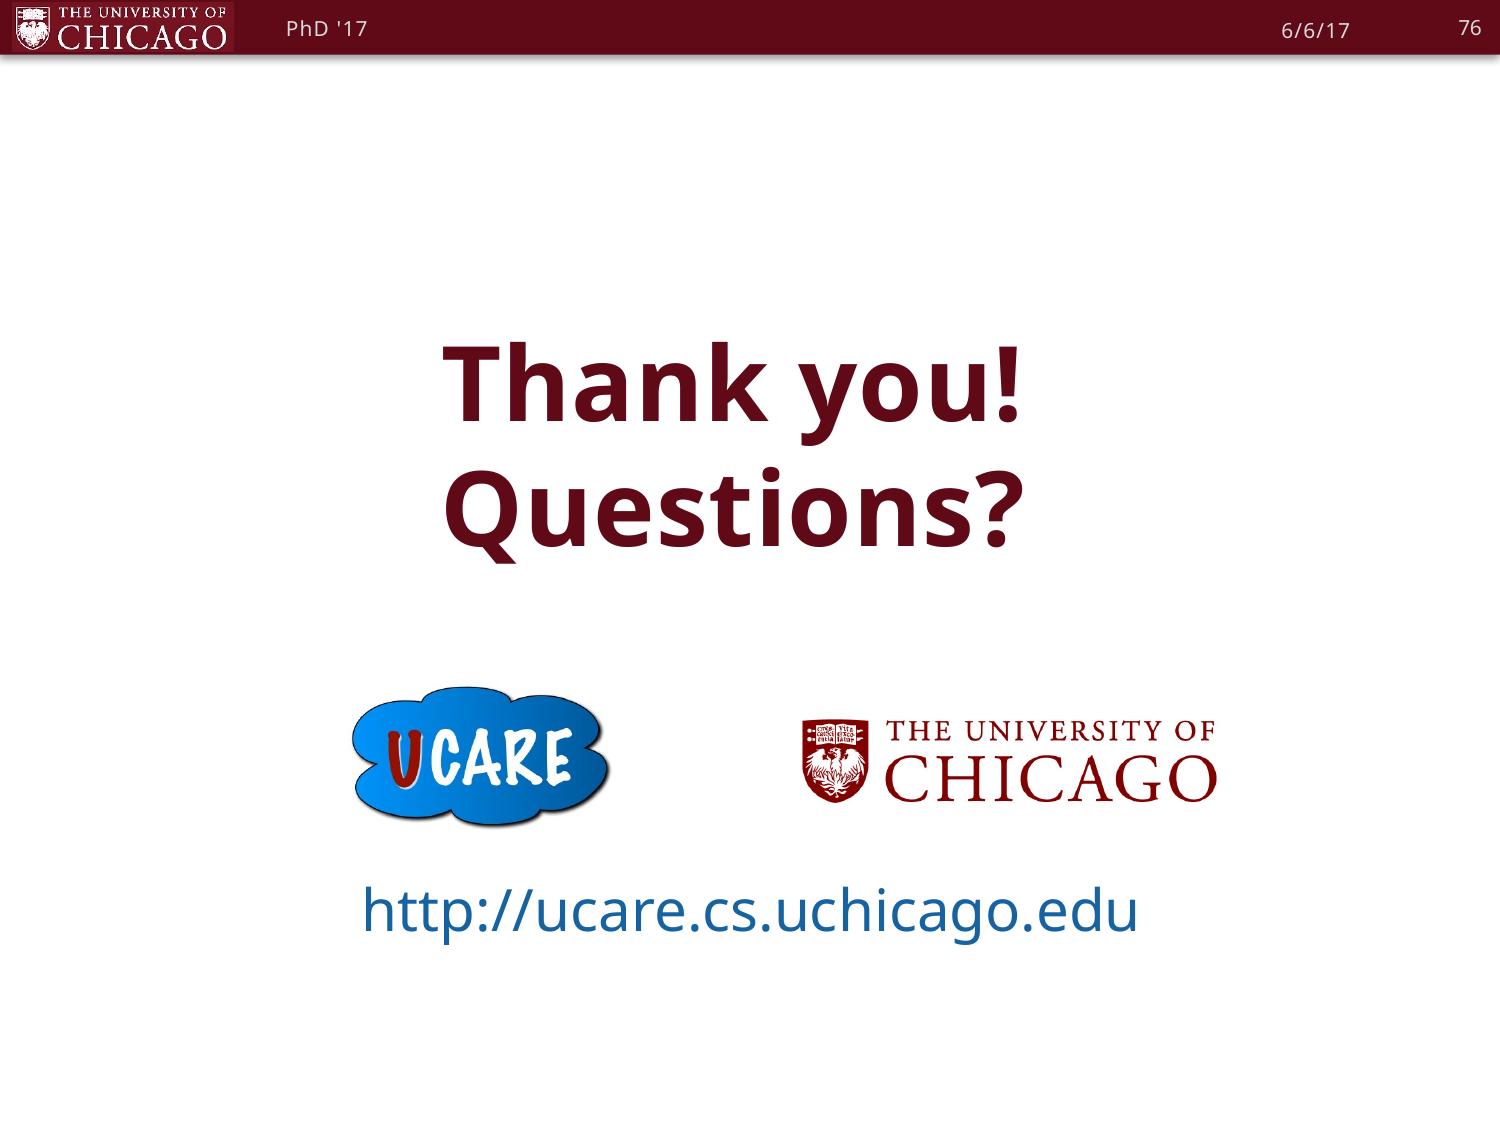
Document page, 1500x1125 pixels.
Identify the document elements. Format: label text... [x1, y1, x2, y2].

title Thank you! Questions? [358, 291, 1109, 575]
picture [12, 2, 234, 52]
picture [780, 679, 1245, 844]
footer PhD '17 [270, 7, 806, 52]
slide_number 76 [1365, 0, 1497, 59]
picture [336, 679, 626, 835]
text_box http://ucare.cs.uchicago.edu [316, 865, 1187, 951]
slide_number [1096, 7, 1366, 52]
